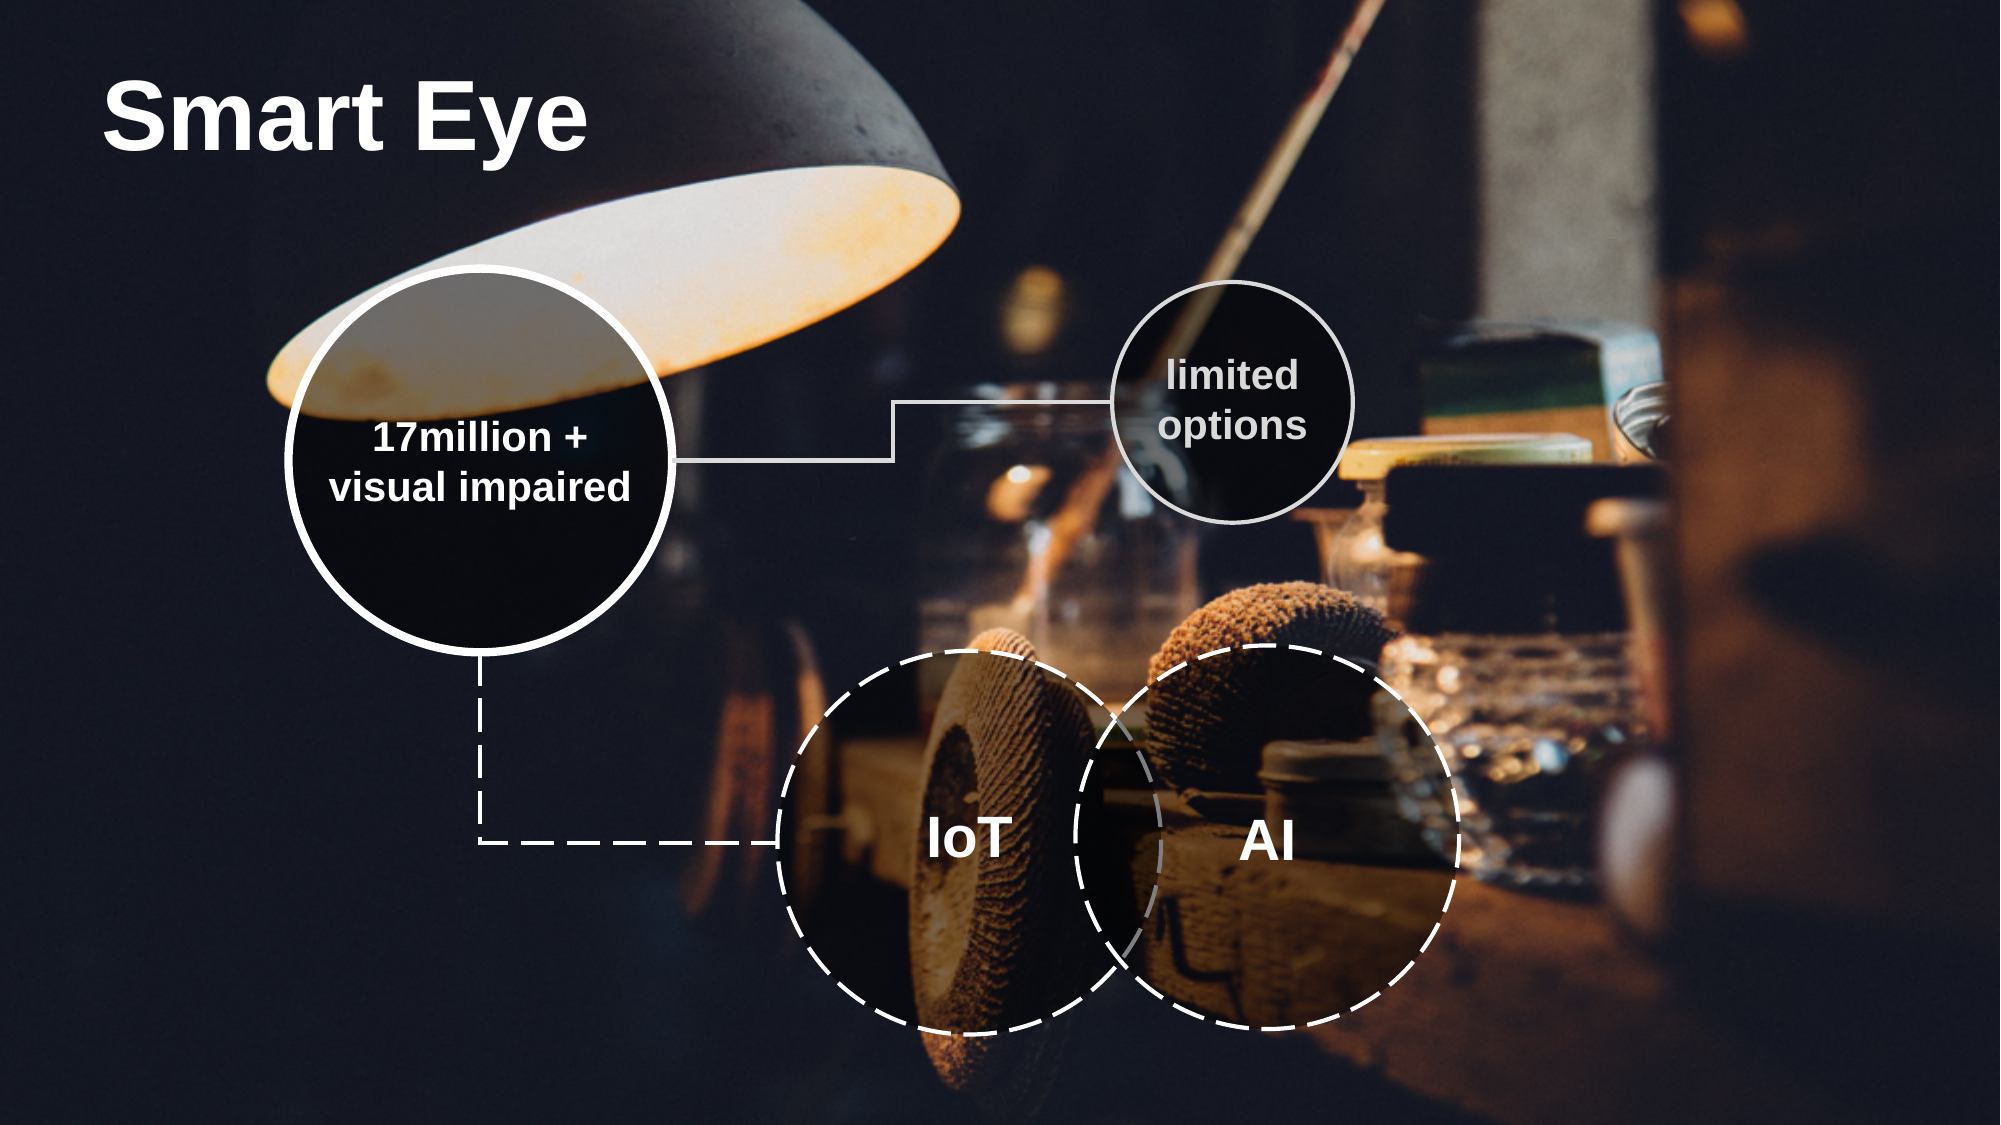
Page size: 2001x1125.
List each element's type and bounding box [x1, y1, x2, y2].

text_box [533, 598, 724, 897]
picture [0, 0, 2000, 1125]
text_box [672, 402, 1113, 461]
